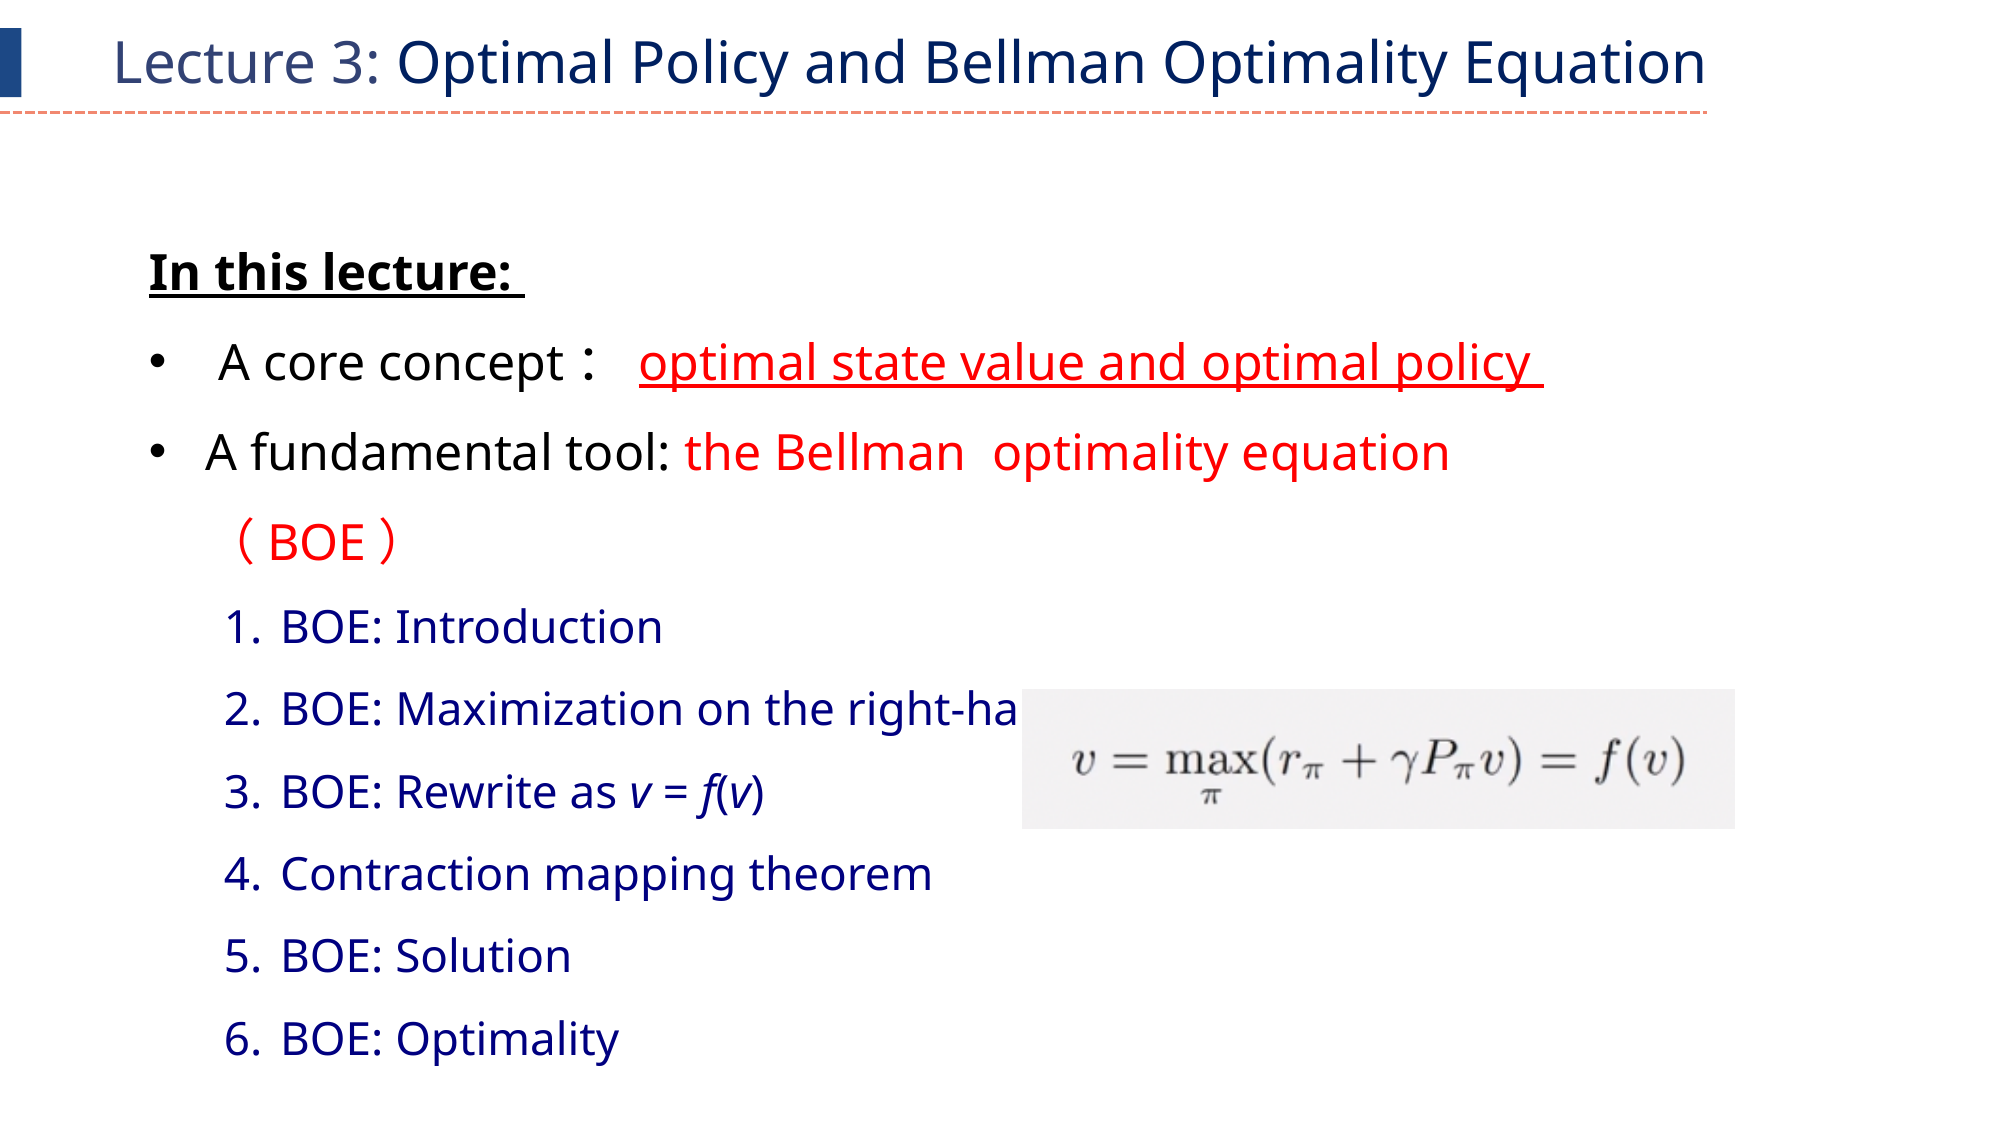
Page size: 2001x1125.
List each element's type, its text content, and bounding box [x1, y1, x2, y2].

text_box In this lecture: A core concept：optimal state value and optimal policy A fundamental tool: the Bellman optimality equation （BOE） BOE: Introduction BOE: Maximization on the right-hand side BOE: Rewrite as v = f(v) Contraction mapping theorem BOE: Solution BOE: Optimality [134, 202, 1672, 1072]
text_box Lecture 3: Optimal Policy and Bellman Optimality Equation [98, 17, 1907, 103]
text_box [0, 28, 22, 98]
picture [1021, 689, 1735, 830]
